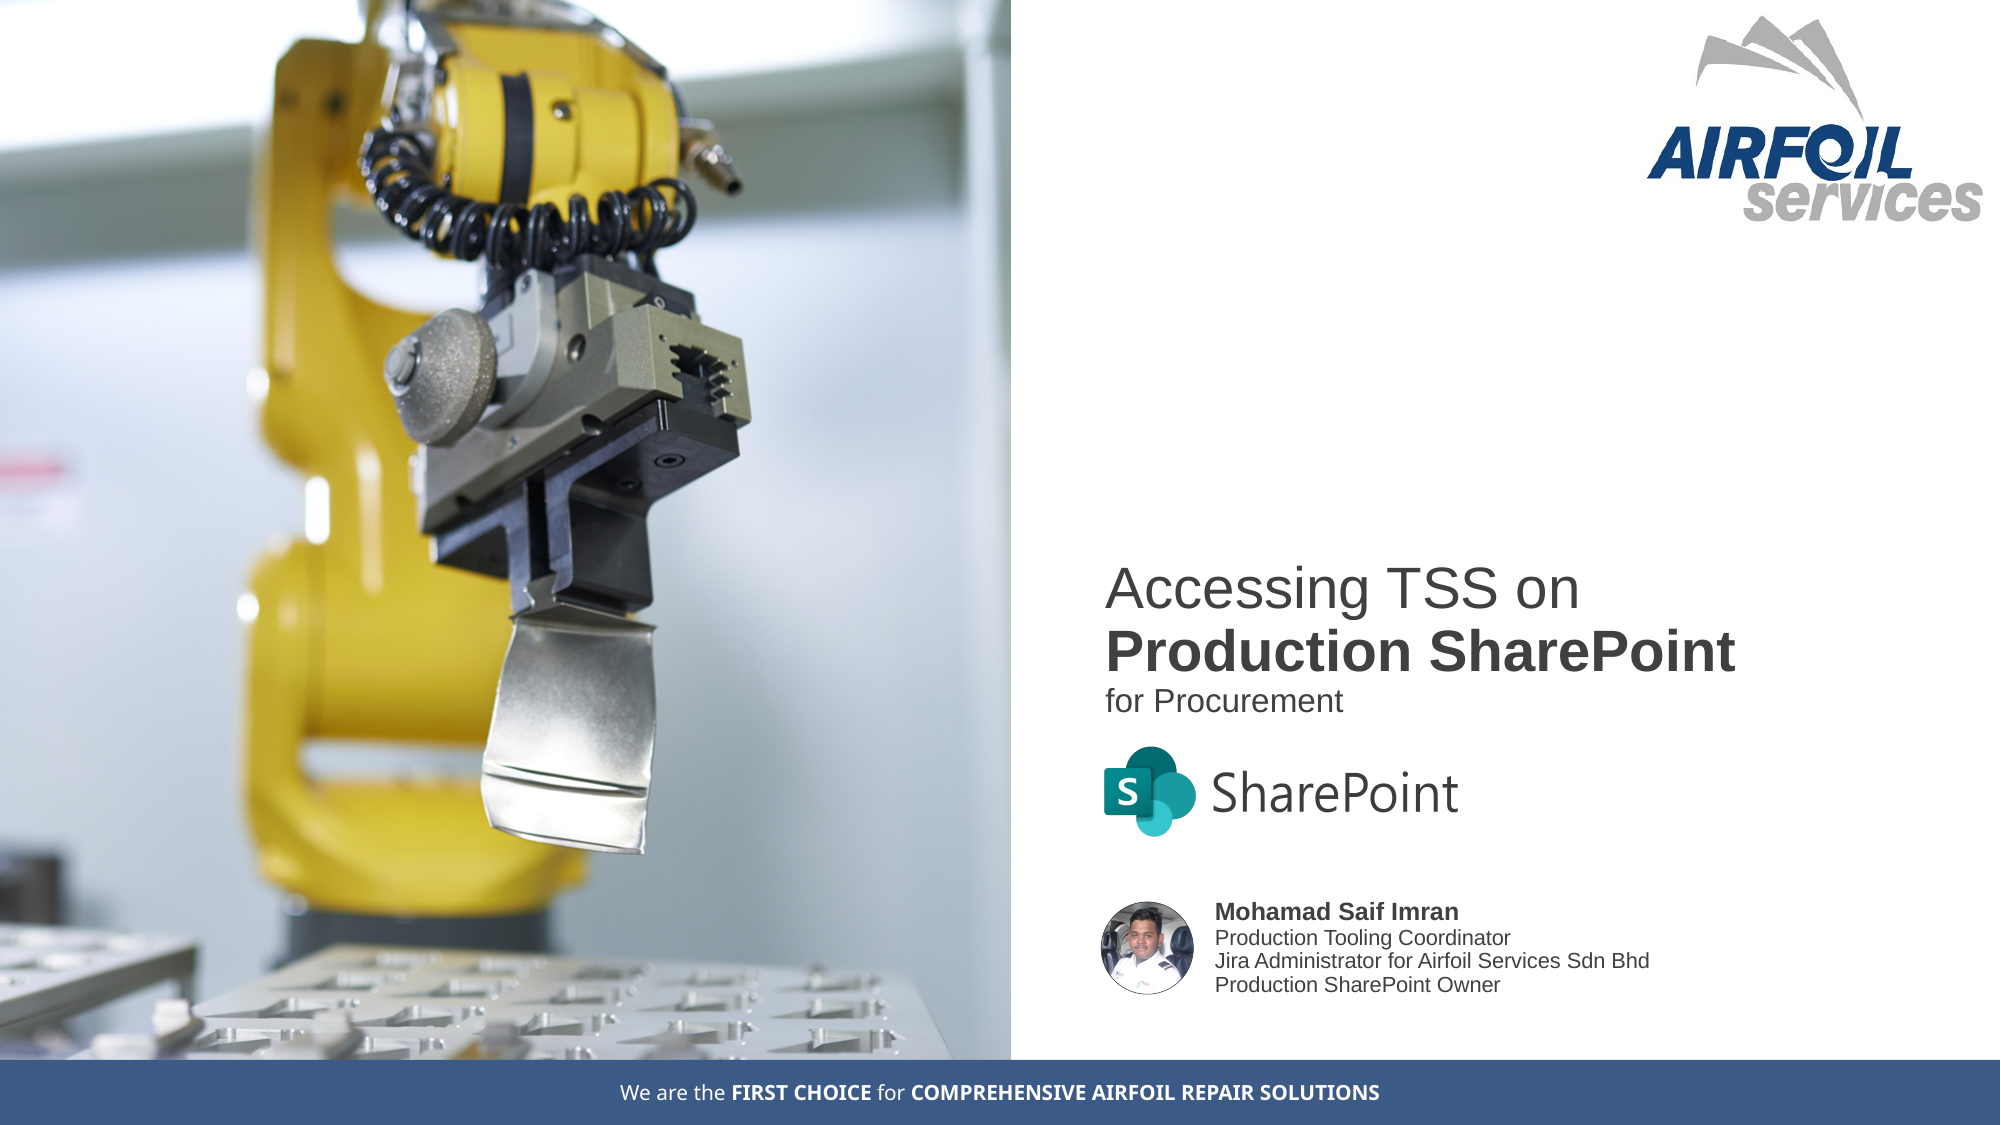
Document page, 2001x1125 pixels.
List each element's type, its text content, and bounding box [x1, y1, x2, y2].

list Mohamad Saif Imran Production Tooling Coordinator Jira Administrator for Airfoil Services Sdn Bhd Production SharePoint Owner [1170, 892, 1953, 1004]
picture [1101, 901, 1194, 995]
picture [1101, 690, 1461, 893]
title Accessing TSS on Production SharePoint for Procurement [1061, 512, 1953, 766]
picture [1636, 4, 1987, 229]
picture [0, 0, 1011, 1059]
